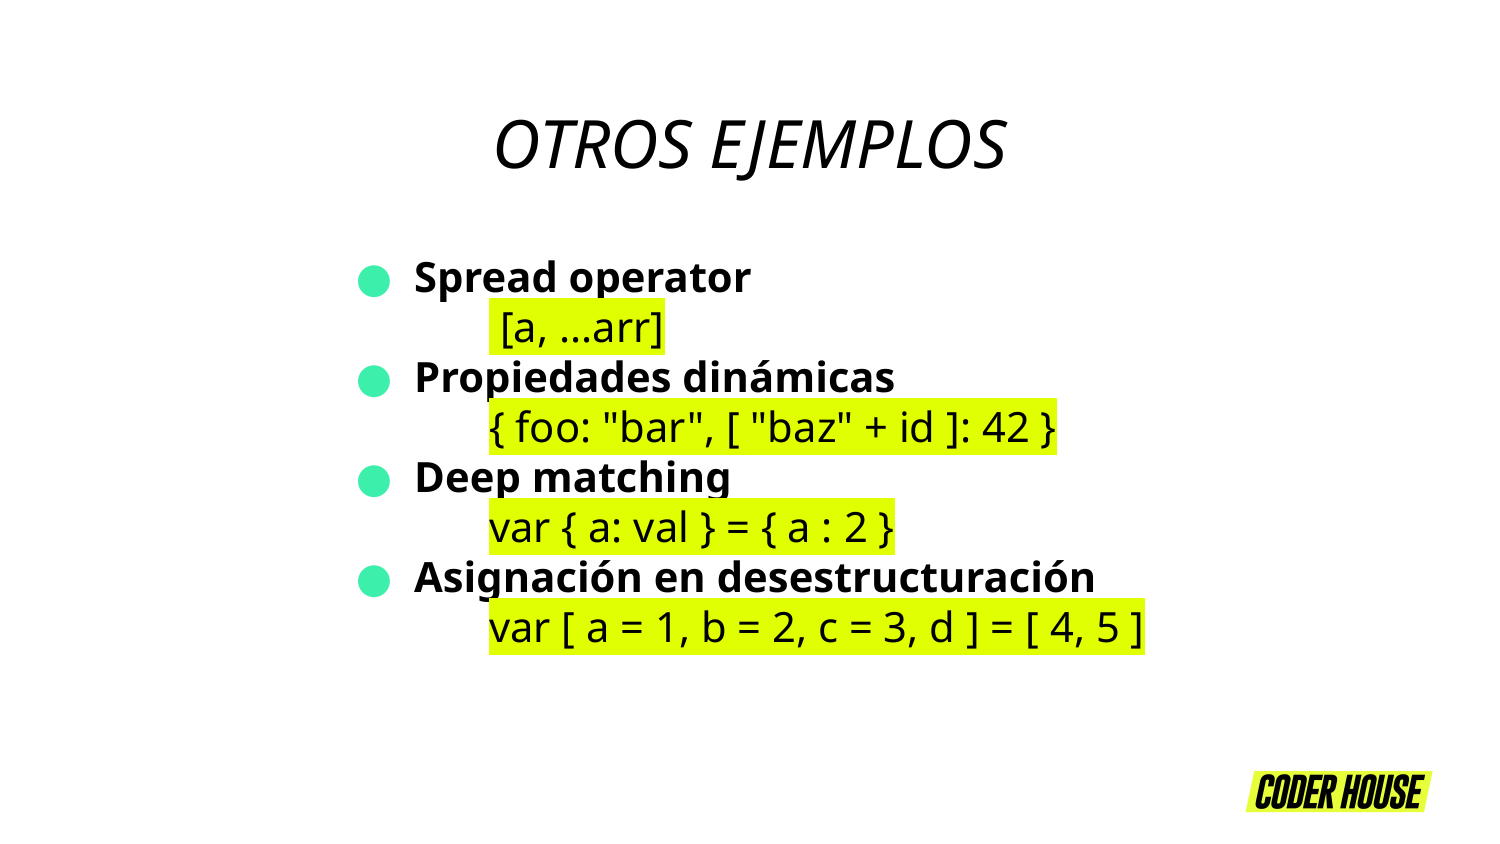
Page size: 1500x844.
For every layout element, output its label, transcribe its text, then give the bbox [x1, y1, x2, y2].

text_box Spread operator [a, ...arr] Propiedades dinámicas { foo: "bar", [ "baz" + id ]: 42 } Deep matching var { a: val } = { a : 2 } Asignación en desestructuración var [ a = 1, b = 2, c = 3, d ] = [ 4, 5 ] [324, 235, 1176, 679]
picture [1241, 764, 1437, 819]
text_box OTROS EJEMPLOS [358, 60, 1142, 223]
